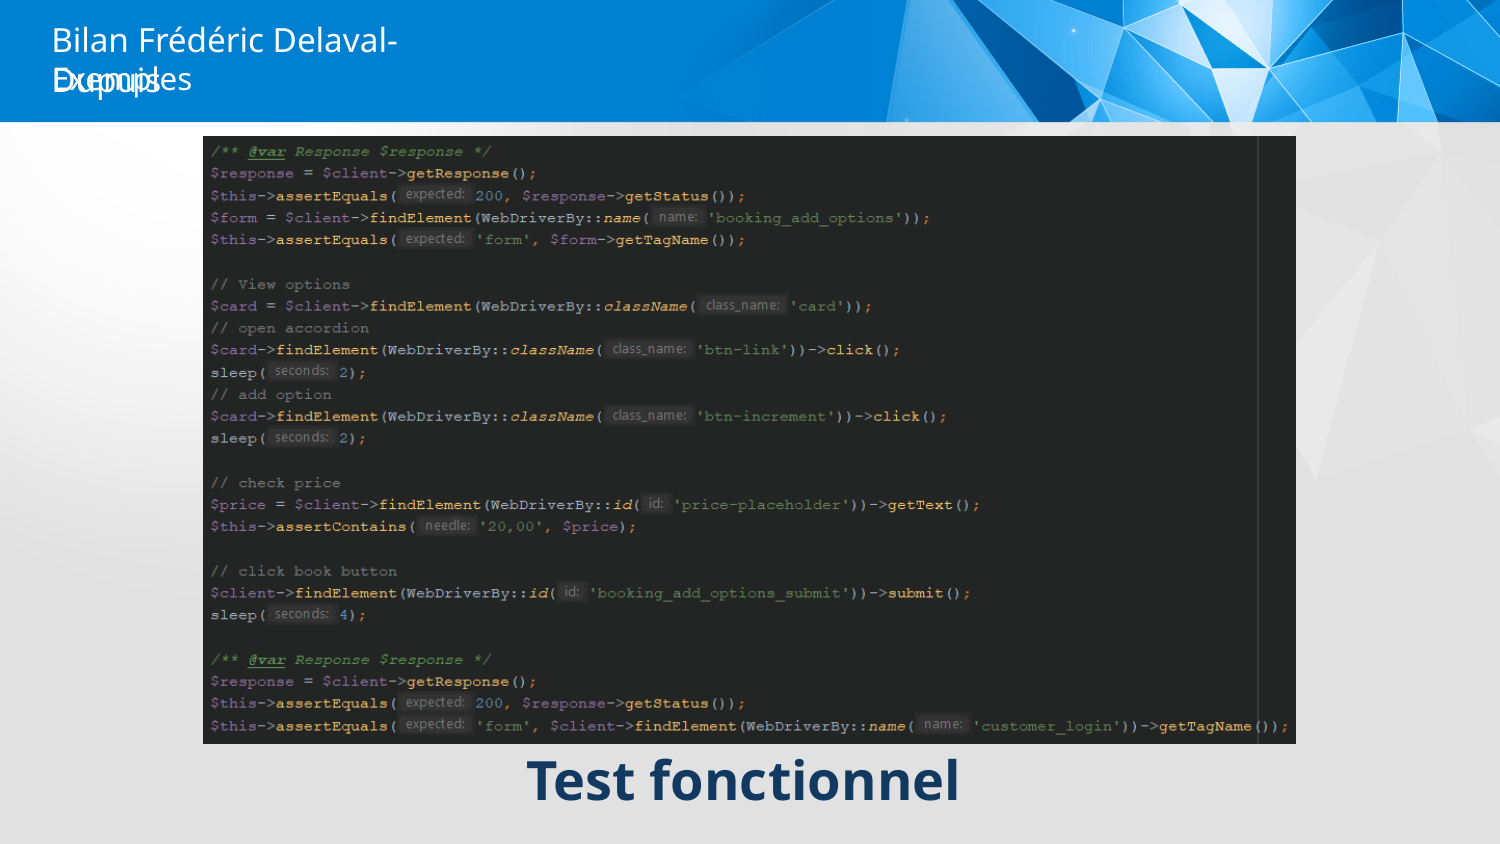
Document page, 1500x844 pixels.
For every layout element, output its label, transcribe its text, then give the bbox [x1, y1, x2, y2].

text_box Test fonctionnel [294, 752, 1194, 819]
picture [0, 0, 1500, 844]
text_box Bilan Frédéric Delaval-Dupuis [51, 18, 509, 57]
text_box Exemples [52, 58, 636, 104]
